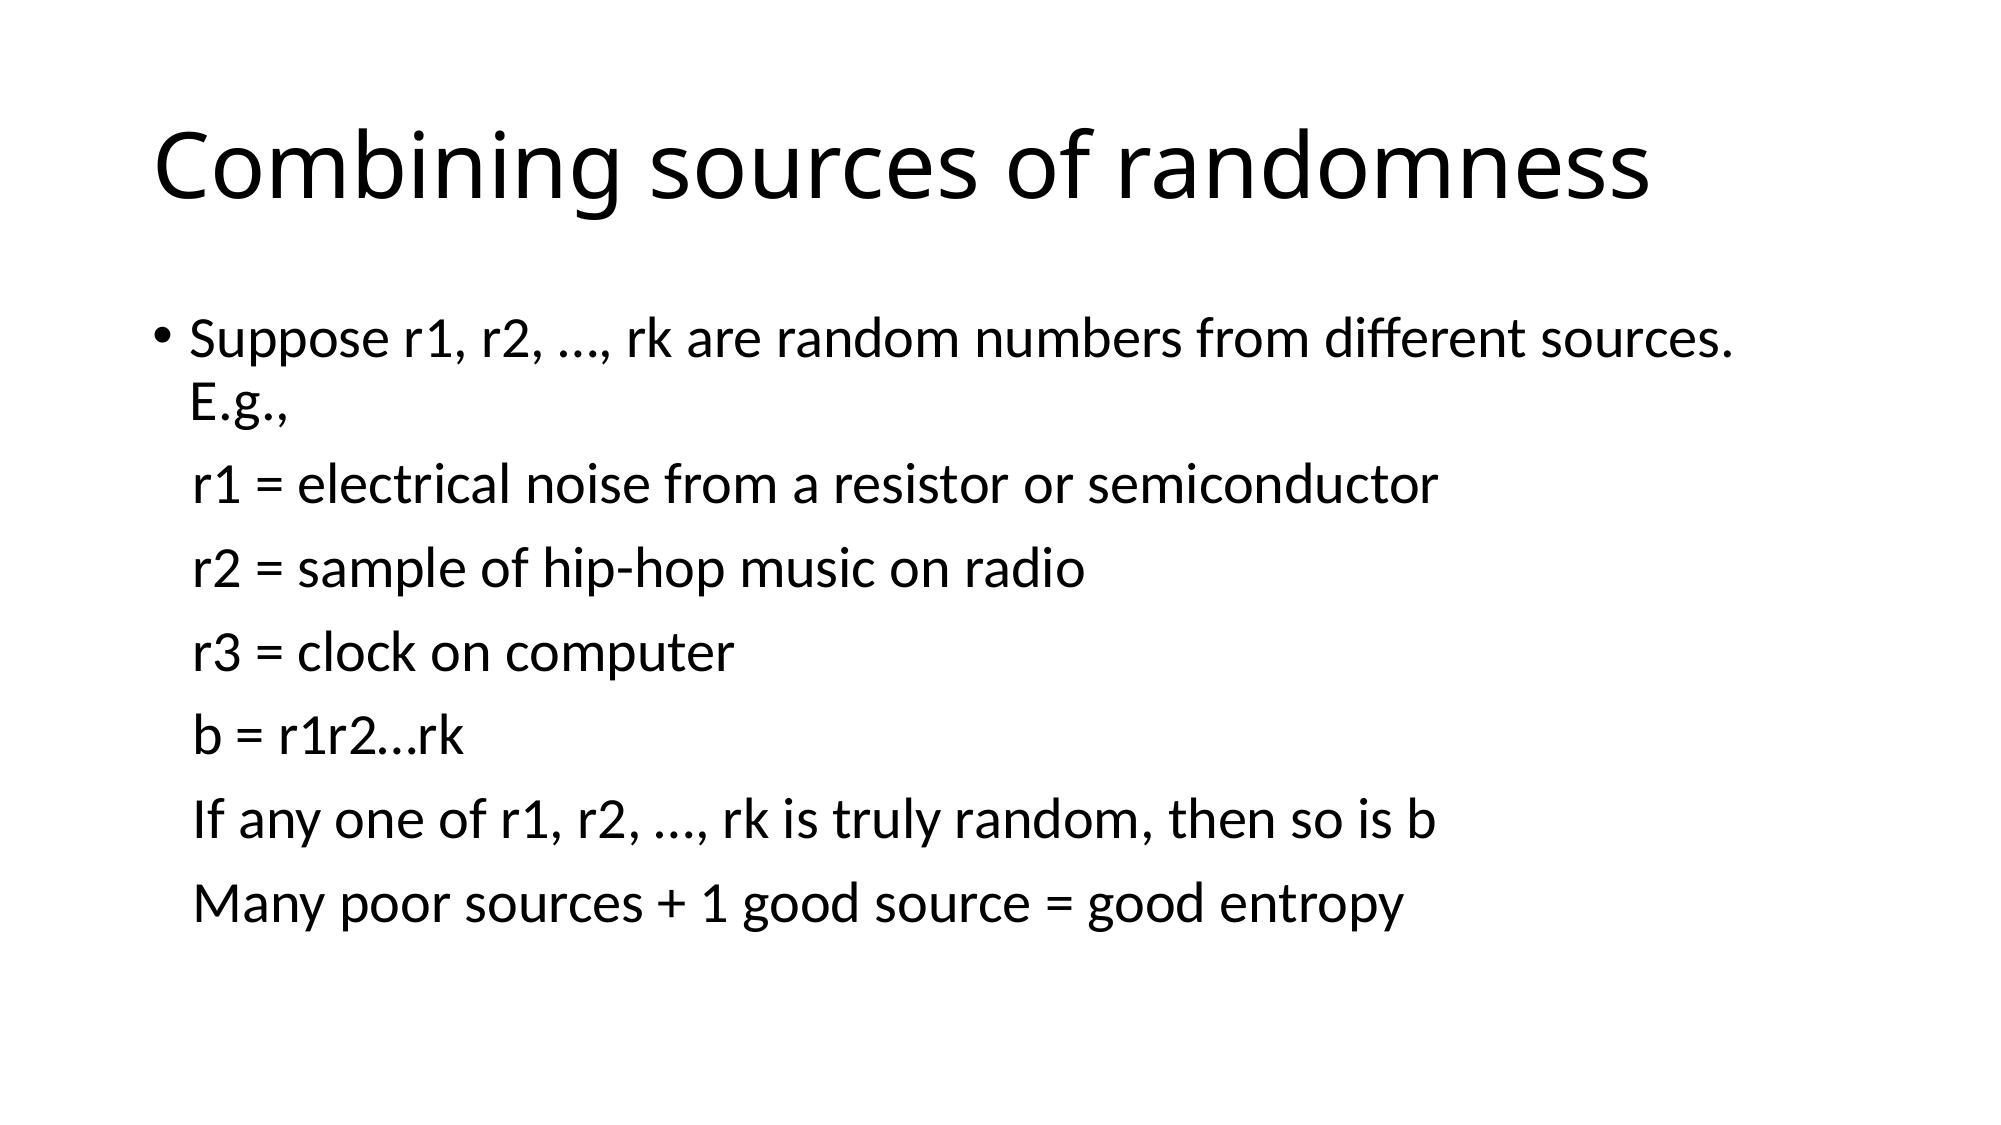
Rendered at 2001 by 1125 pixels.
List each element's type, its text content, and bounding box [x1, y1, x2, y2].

title Combining sources of randomness [137, 59, 1863, 278]
